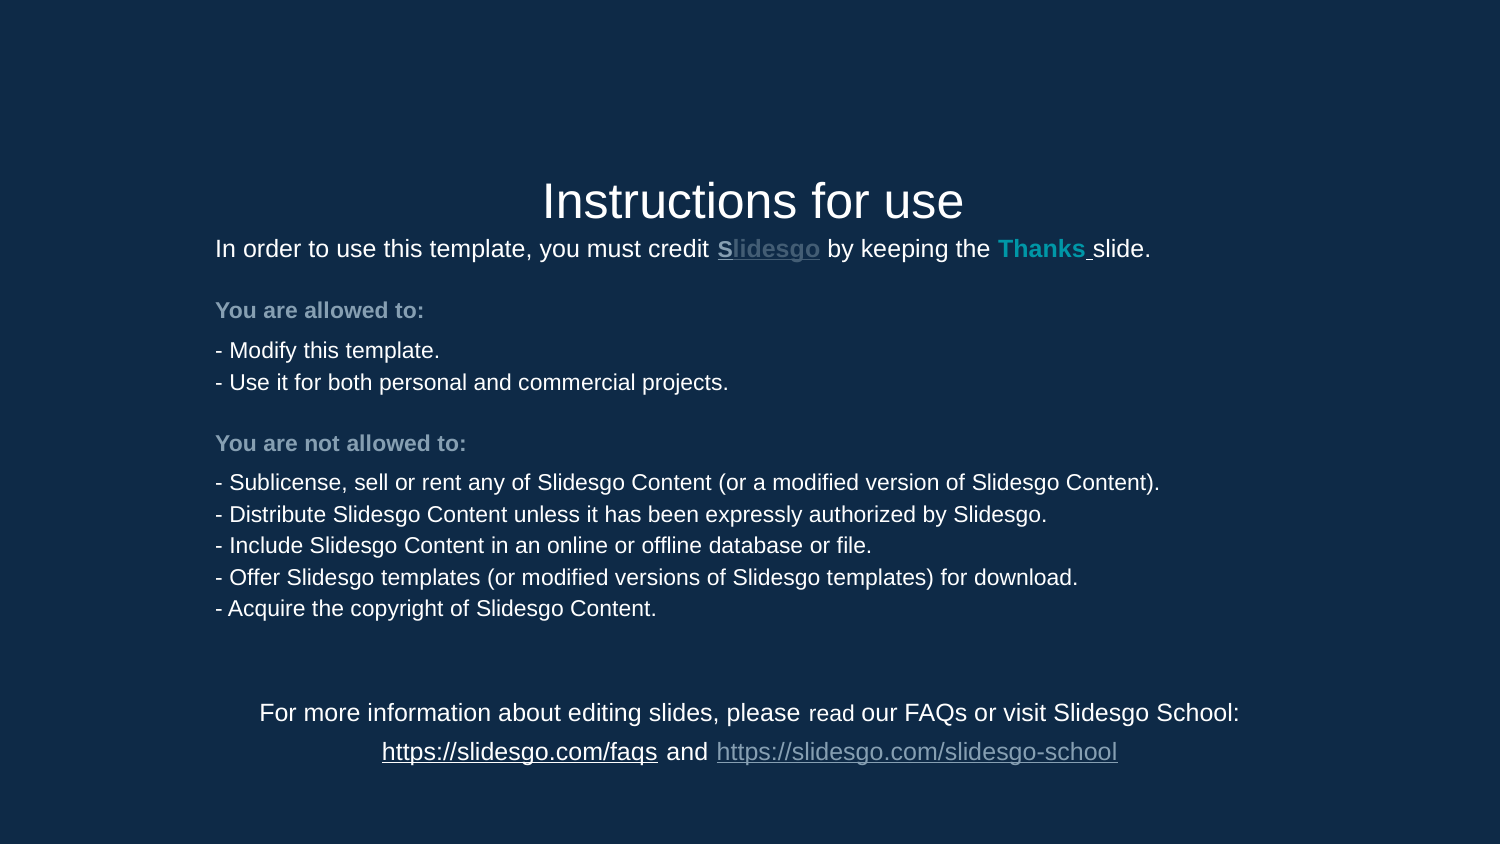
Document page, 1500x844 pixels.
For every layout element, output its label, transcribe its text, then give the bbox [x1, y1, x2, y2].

list For more information about editing slides, please read our FAQs or visit Slidesgo School: https://slidesgo.com/faqs and https://slidesgo.com/slidesgo-school [171, 676, 1328, 749]
title Instructions for use [175, 153, 1332, 233]
list In order to use this template, you must credit Slidesgo by keeping the Thanks slide. You are allowed to: - Modify this template. - Use it for both personal and commercial projects. You are not allowed to: - Sublicense, sell or rent any of Slidesgo Content (or a modified version of Slidesgo Content). - Distribute Slidesgo Content unless it has been expressly authorized by Slidesgo. - Include Slidesgo Content in an online or offline database or file. - Offer Slidesgo templates (or modified versions of Slidesgo templates) for download. - Acquire the copyright of Slidesgo Content. [200, 213, 1357, 286]
